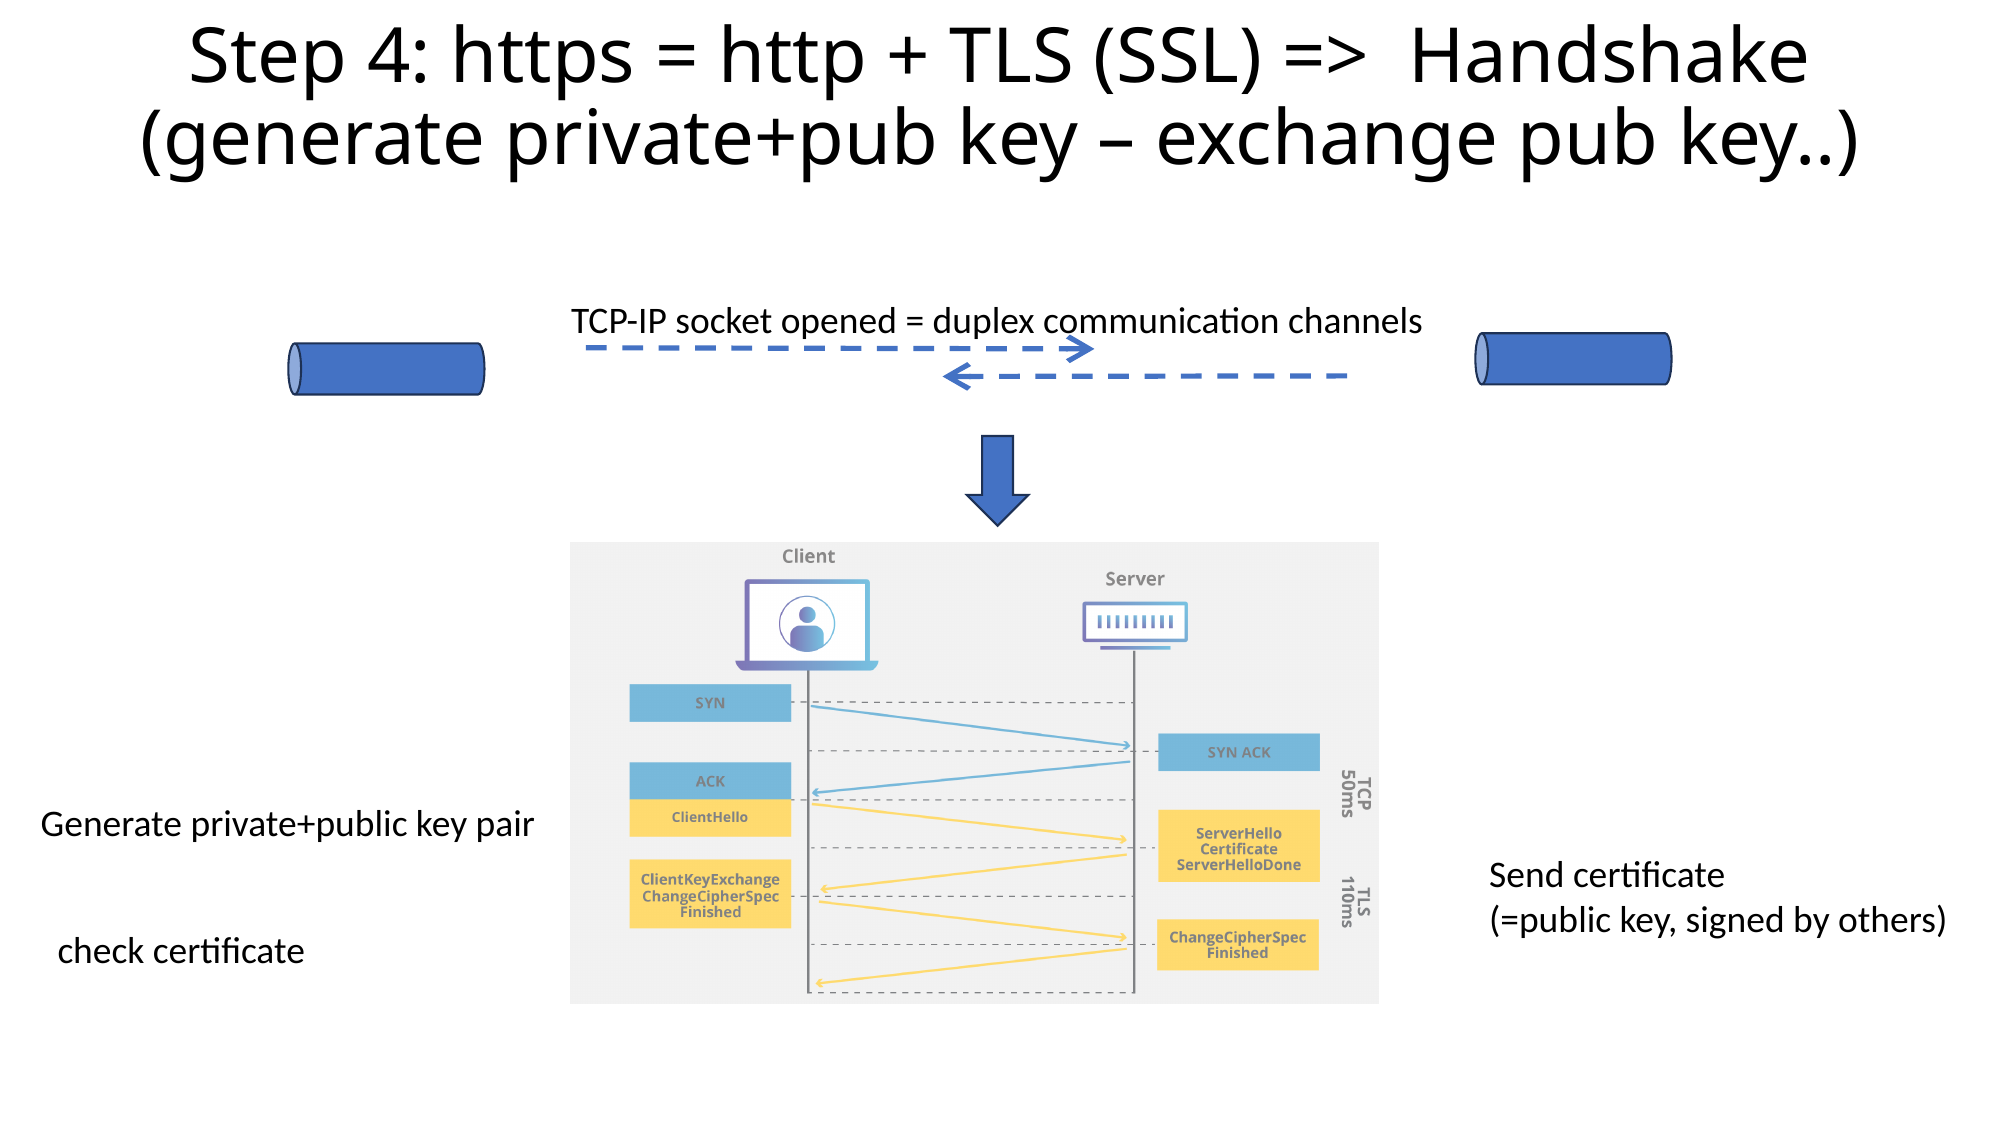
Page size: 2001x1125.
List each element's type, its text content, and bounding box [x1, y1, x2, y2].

text_box [1474, 332, 1673, 386]
text_box [290, 345, 300, 392]
picture [570, 542, 1379, 1004]
text_box Send certificate (=public key, signed by others) [1474, 842, 1963, 948]
text_box TCP-IP socket opened = duplex communication channels [556, 288, 1439, 348]
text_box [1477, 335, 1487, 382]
text_box [287, 342, 486, 396]
title Step 4: https = http + TLS (SSL) => Handshake (generate private+pub key – exchange pub key..) [9, 7, 1991, 190]
text_box check certificate [42, 918, 321, 979]
text_box [964, 434, 1031, 528]
text_box Generate private+public key pair [25, 791, 551, 852]
